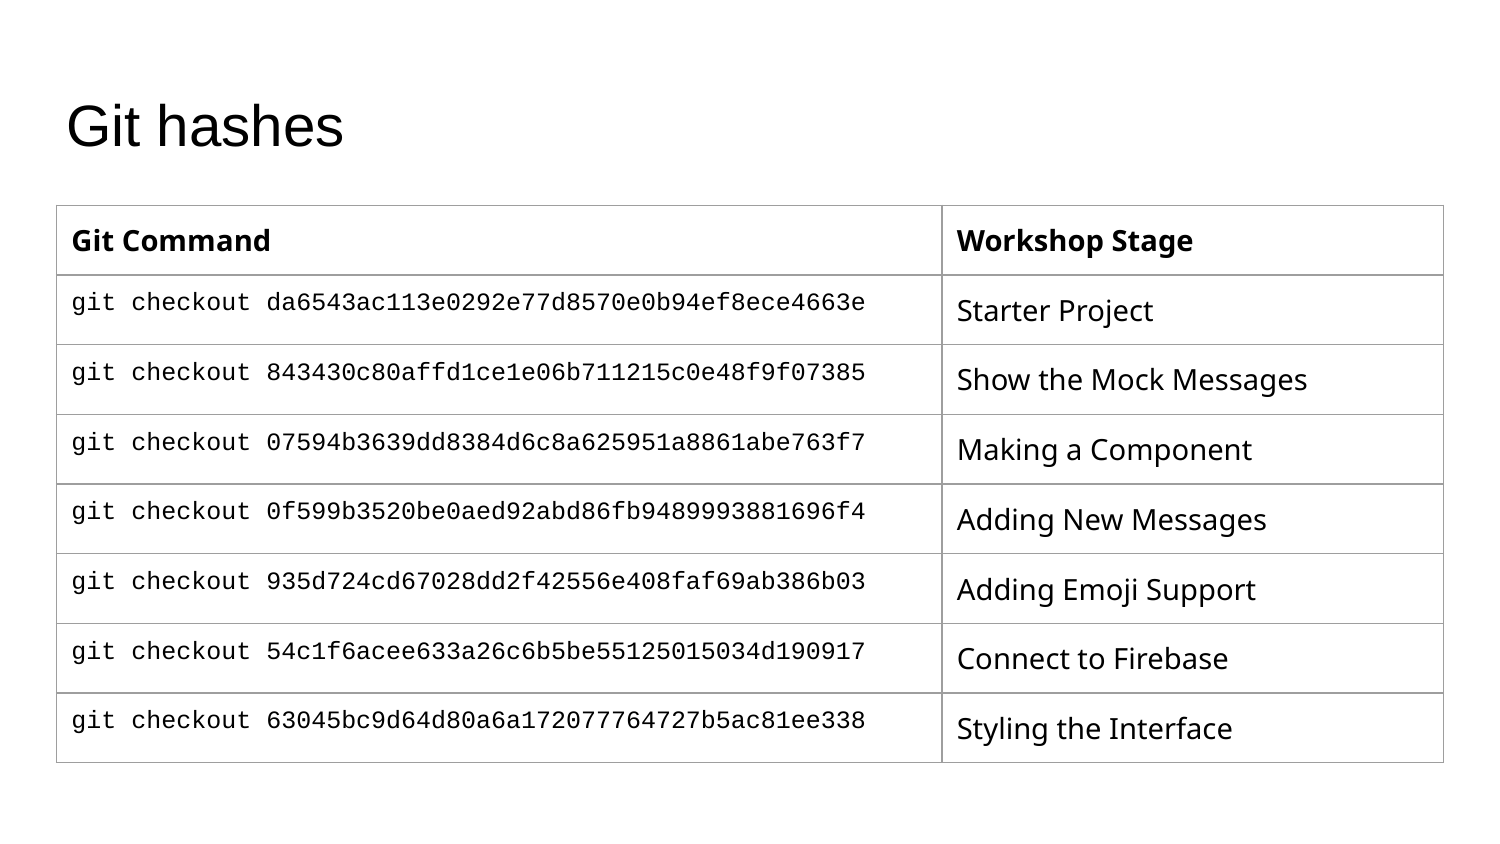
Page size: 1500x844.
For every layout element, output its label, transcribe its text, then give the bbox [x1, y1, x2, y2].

table_cell git checkout 63045bc9d64d80a6a172077764727b5ac81ee338 [57, 694, 941, 762]
table_cell Connect to Firebase [943, 624, 1443, 692]
table_cell git checkout 07594b3639dd8384d6c8a625951a8861abe763f7 [57, 415, 941, 483]
table_header Workshop Stage [943, 206, 1443, 274]
table_cell git checkout da6543ac113e0292e77d8570e0b94ef8ece4663e [57, 276, 941, 344]
title Git hashes [51, 72, 1449, 167]
table_cell git checkout 0f599b3520be0aed92abd86fb9489993881696f4 [57, 485, 941, 553]
table_cell Adding Emoji Support [943, 554, 1443, 623]
table_cell git checkout 843430c80affd1ce1e06b711215c0e48f9f07385 [57, 345, 941, 414]
table_header Git Command [57, 206, 941, 274]
table_cell git checkout 54c1f6acee633a26c6b5be55125015034d190917 [57, 624, 941, 692]
table_cell Starter Project [943, 276, 1443, 344]
table_cell git checkout 935d724cd67028dd2f42556e408faf69ab386b03 [57, 554, 941, 623]
table_cell Making a Component [943, 415, 1443, 483]
table_cell Styling the Interface [943, 694, 1443, 762]
table_cell Adding New Messages [943, 485, 1443, 553]
table_cell Show the Mock Messages [943, 345, 1443, 414]
